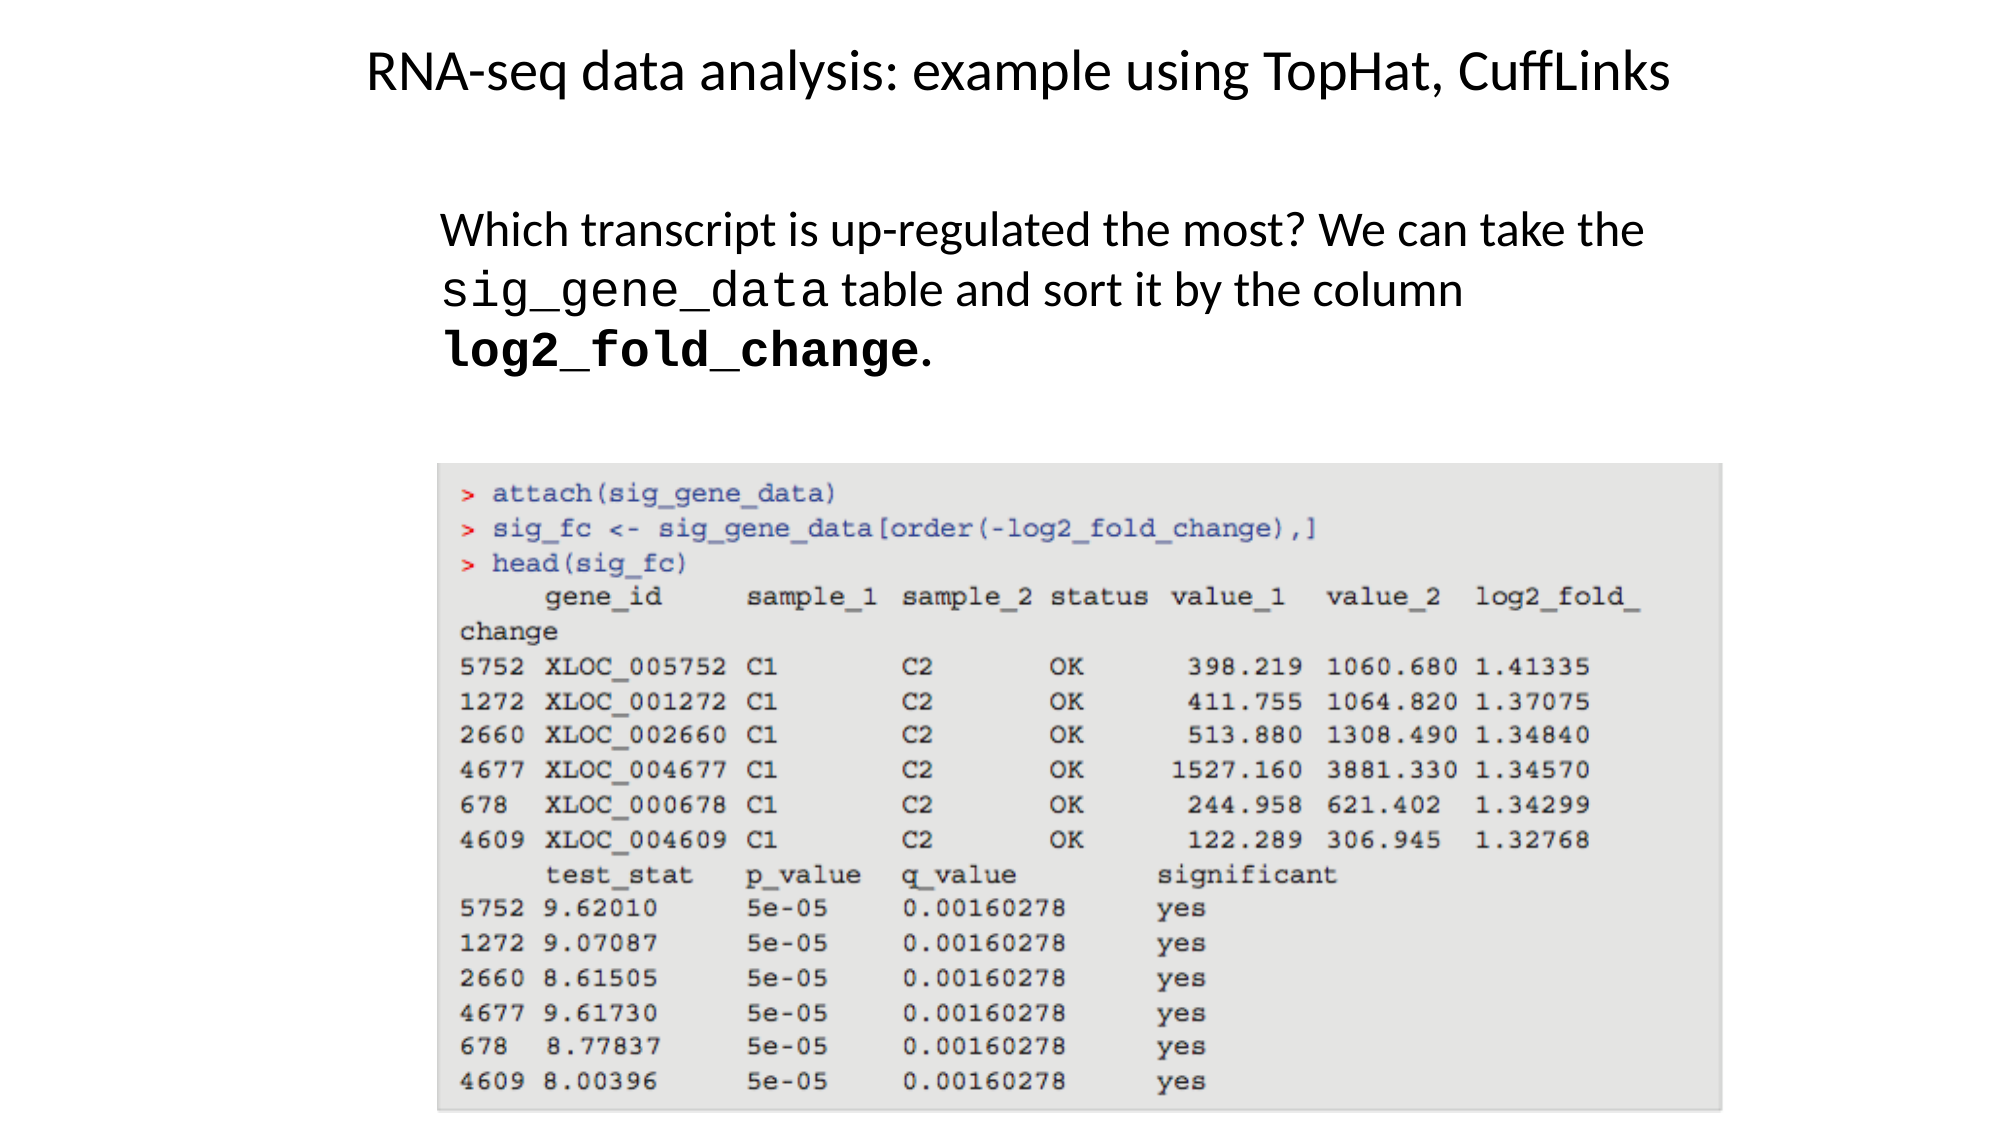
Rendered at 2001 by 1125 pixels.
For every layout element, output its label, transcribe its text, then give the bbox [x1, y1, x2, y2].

picture [437, 463, 1725, 1113]
text_box Which transcript is up-regulated the most? We can take the sig_gene_data table and sort it by the column log2_fold_change. [425, 188, 1725, 384]
text_box RNA-seq data analysis: example using TopHat, CuffLinks [324, 24, 1713, 110]
